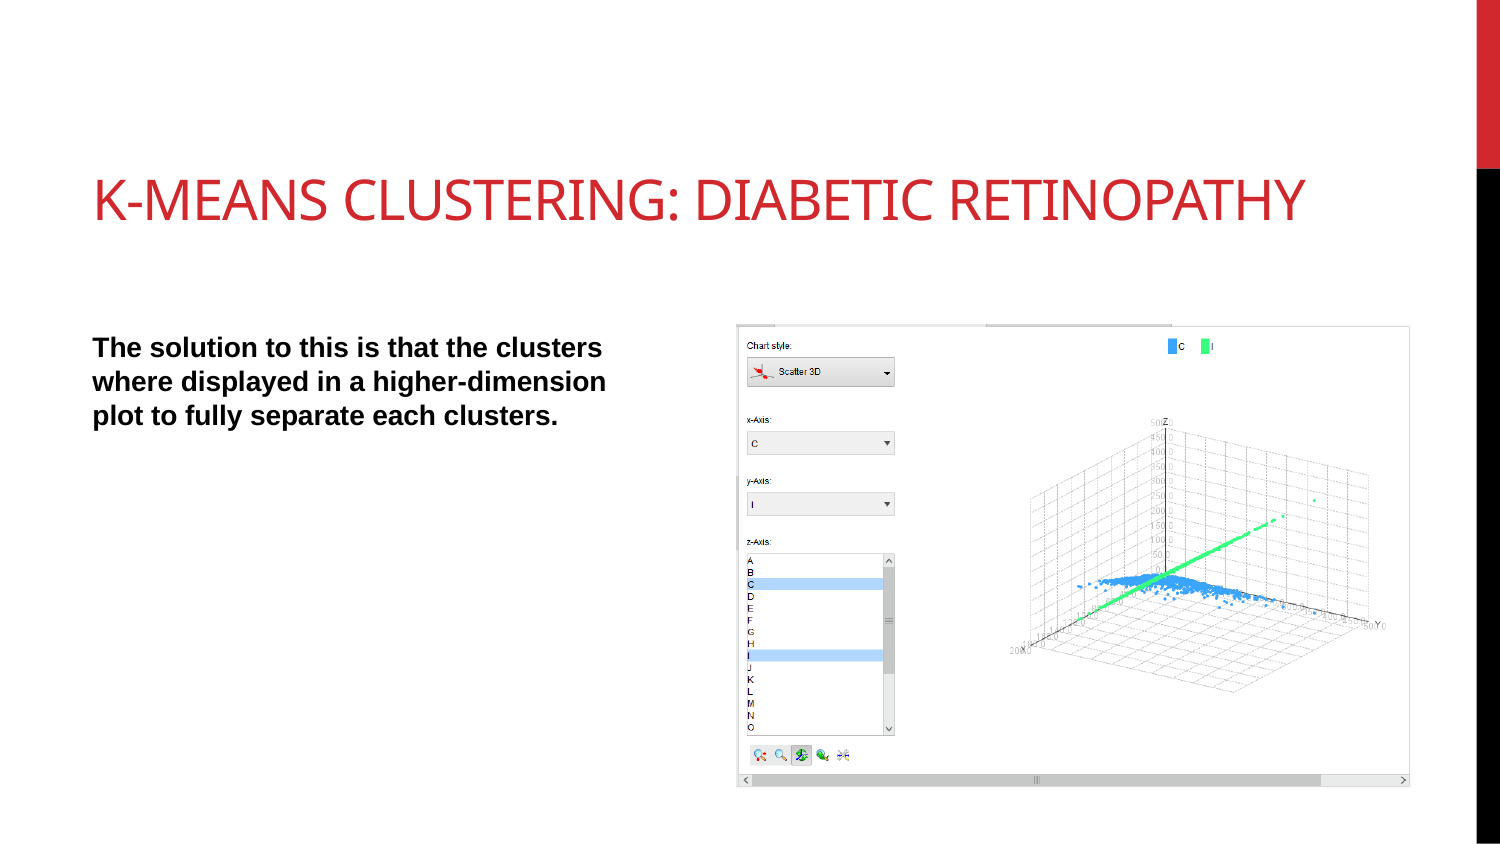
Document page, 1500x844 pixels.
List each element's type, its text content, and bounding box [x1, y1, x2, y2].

title K-means Clustering: Diabetic Retinopathy [77, 121, 1427, 248]
list The solution to this is that the clusters where displayed in a higher-dimension plot to fully separate each clusters. [77, 314, 661, 760]
picture [736, 324, 1413, 789]
